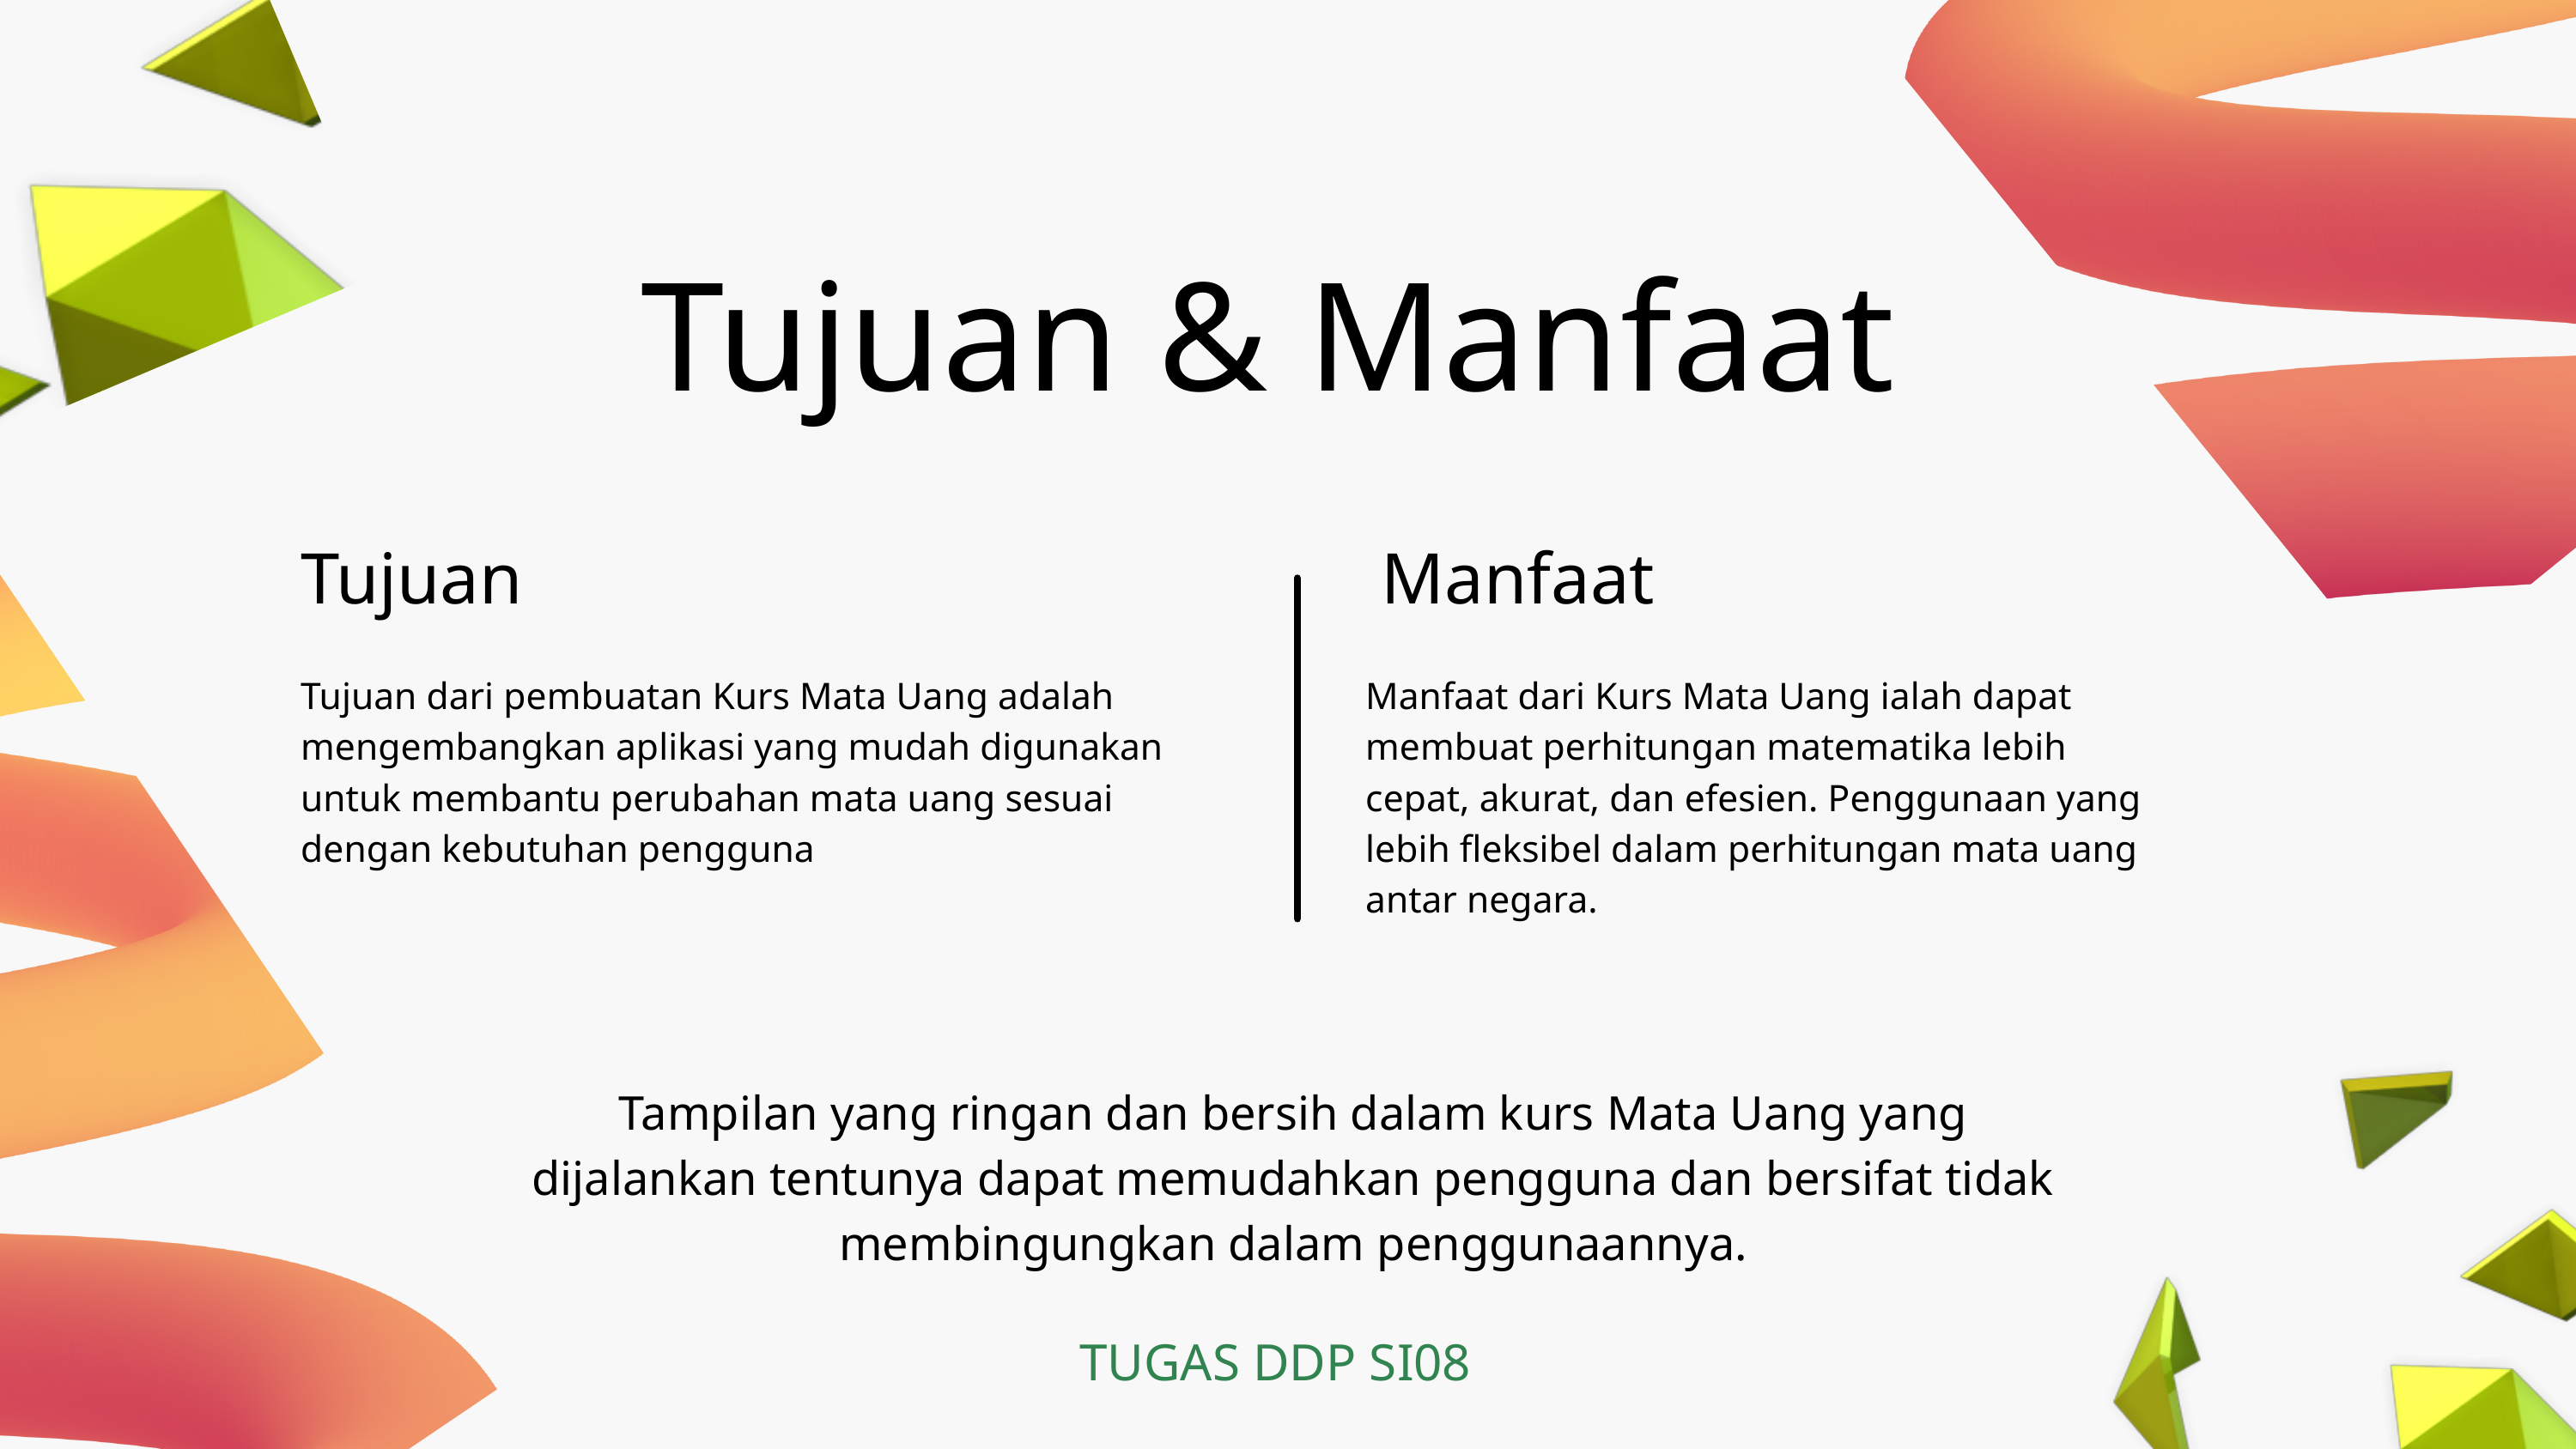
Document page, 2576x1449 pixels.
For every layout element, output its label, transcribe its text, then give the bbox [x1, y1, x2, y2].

text_box Manfaat dari Kurs Mata Uang ialah dapat membuat perhitungan matematika lebih cepat, akurat, dan efesien. Penggunaan yang lebih fleksibel dalam perhitungan mata uang antar negara. [1365, 664, 2166, 921]
text_box Tujuan dari pembuatan Kurs Mata Uang adalah mengembangkan aplikasi yang mudah digunakan untuk membantu perubahan mata uang sesuai dengan kebutuhan pengguna [301, 664, 1214, 870]
text_box Tampilan yang ringan dan bersih dalam kurs Mata Uang yang dijalankan tentunya dapat memudahkan pengguna dan bersifat tidak membingungkan dalam penggunaannya. [516, 1074, 2072, 1270]
text_box [1841, 0, 2576, 690]
text_box Tujuan [301, 543, 1109, 618]
text_box [0, 0, 385, 434]
text_box TUGAS DDP SI08 [1079, 1330, 1497, 1391]
text_box Manfaat [1381, 543, 1768, 618]
text_box Tujuan & Manfaat [323, 264, 2253, 421]
text_box [0, 574, 534, 1449]
text_box [2105, 1060, 2576, 1449]
